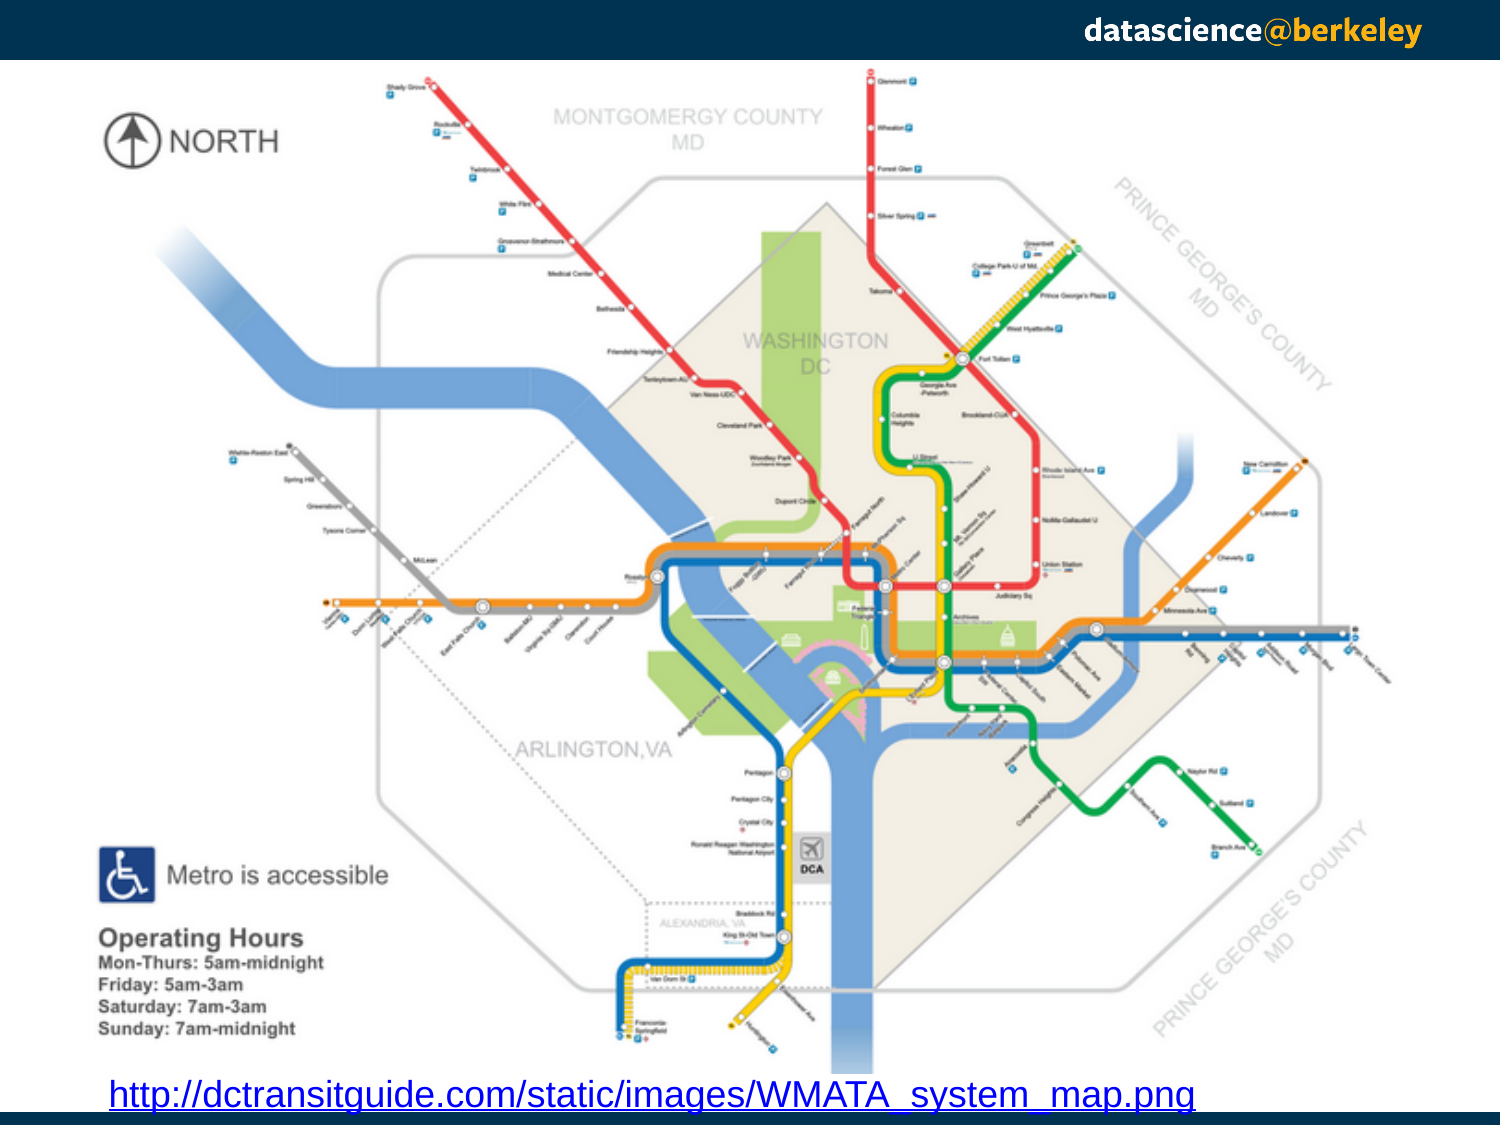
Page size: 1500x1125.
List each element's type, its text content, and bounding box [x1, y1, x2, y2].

text_box http://dctransitguide.com/static/images/WMATA_system_map.png [93, 1081, 1211, 1125]
picture [1079, 10, 1431, 52]
picture [87, 68, 1414, 1074]
